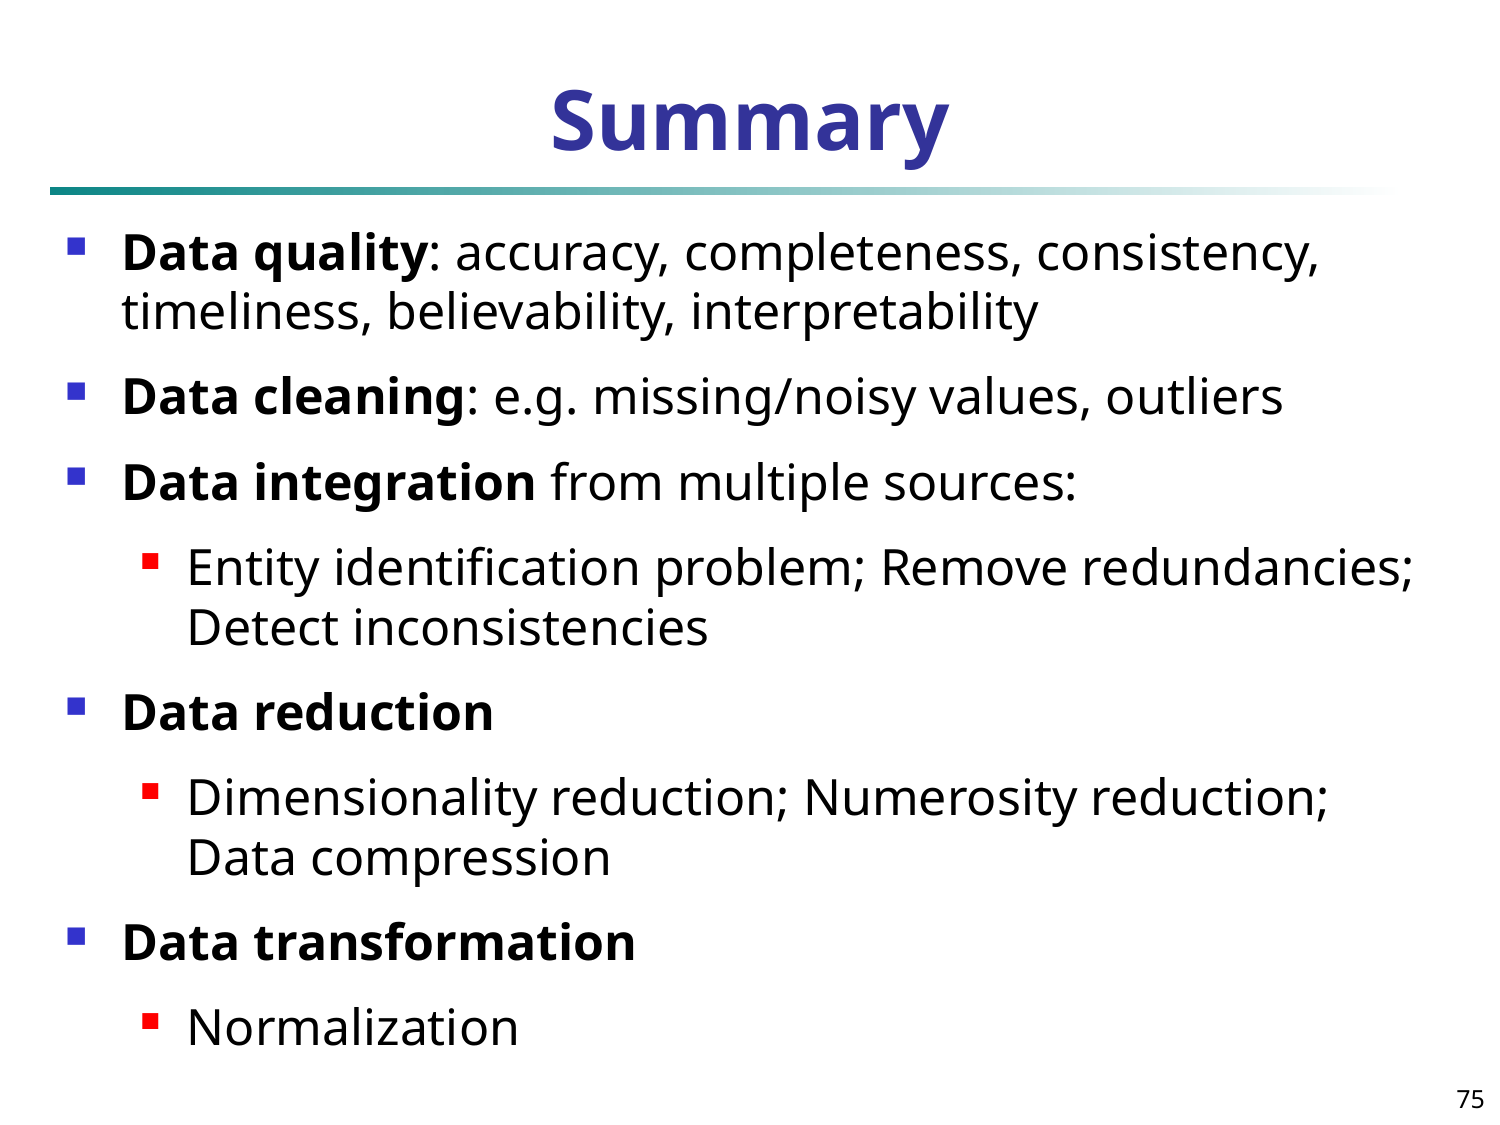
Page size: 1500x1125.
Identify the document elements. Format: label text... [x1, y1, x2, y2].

title Summary [0, 74, 1500, 176]
slide_number 75 [1349, 1062, 1500, 1125]
list Data quality: accuracy, completeness, consistency, timeliness, believability, interpretability Data cleaning: e.g. missing/noisy values, outliers Data integration from multiple sources: Entity identification problem; Remove redundancies; Detect inconsistencies Data reduction Dimensionality reduction; Numerosity reduction; Data compression Data transformation Normalization [49, 212, 1463, 1050]
